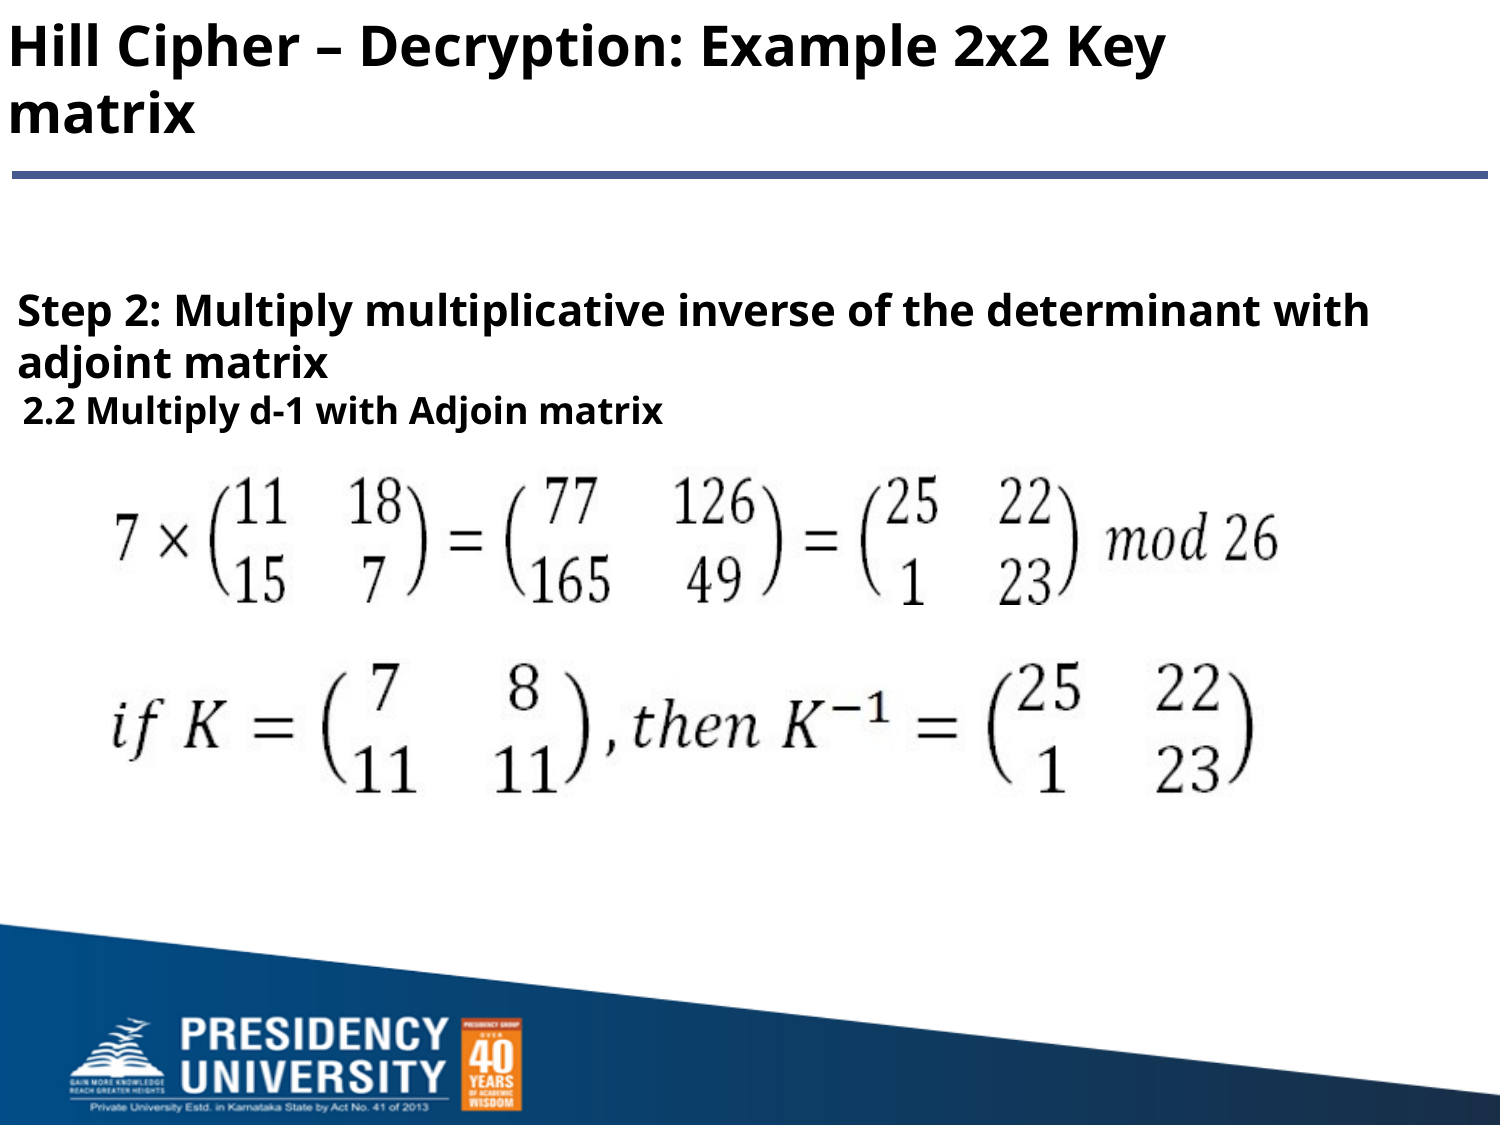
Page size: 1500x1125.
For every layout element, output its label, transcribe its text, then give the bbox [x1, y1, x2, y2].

picture [110, 657, 1264, 797]
picture [110, 466, 1279, 606]
text_box Hill Cipher – Decryption: Example 2x2 Key matrix [5, 8, 1279, 145]
text_box Step 2: Multiply multiplicative inverse of the determinant with adjoint matrix 2.2 Multiply d-1 with Adjoin matrix [16, 280, 1488, 433]
picture [0, 921, 1500, 1125]
